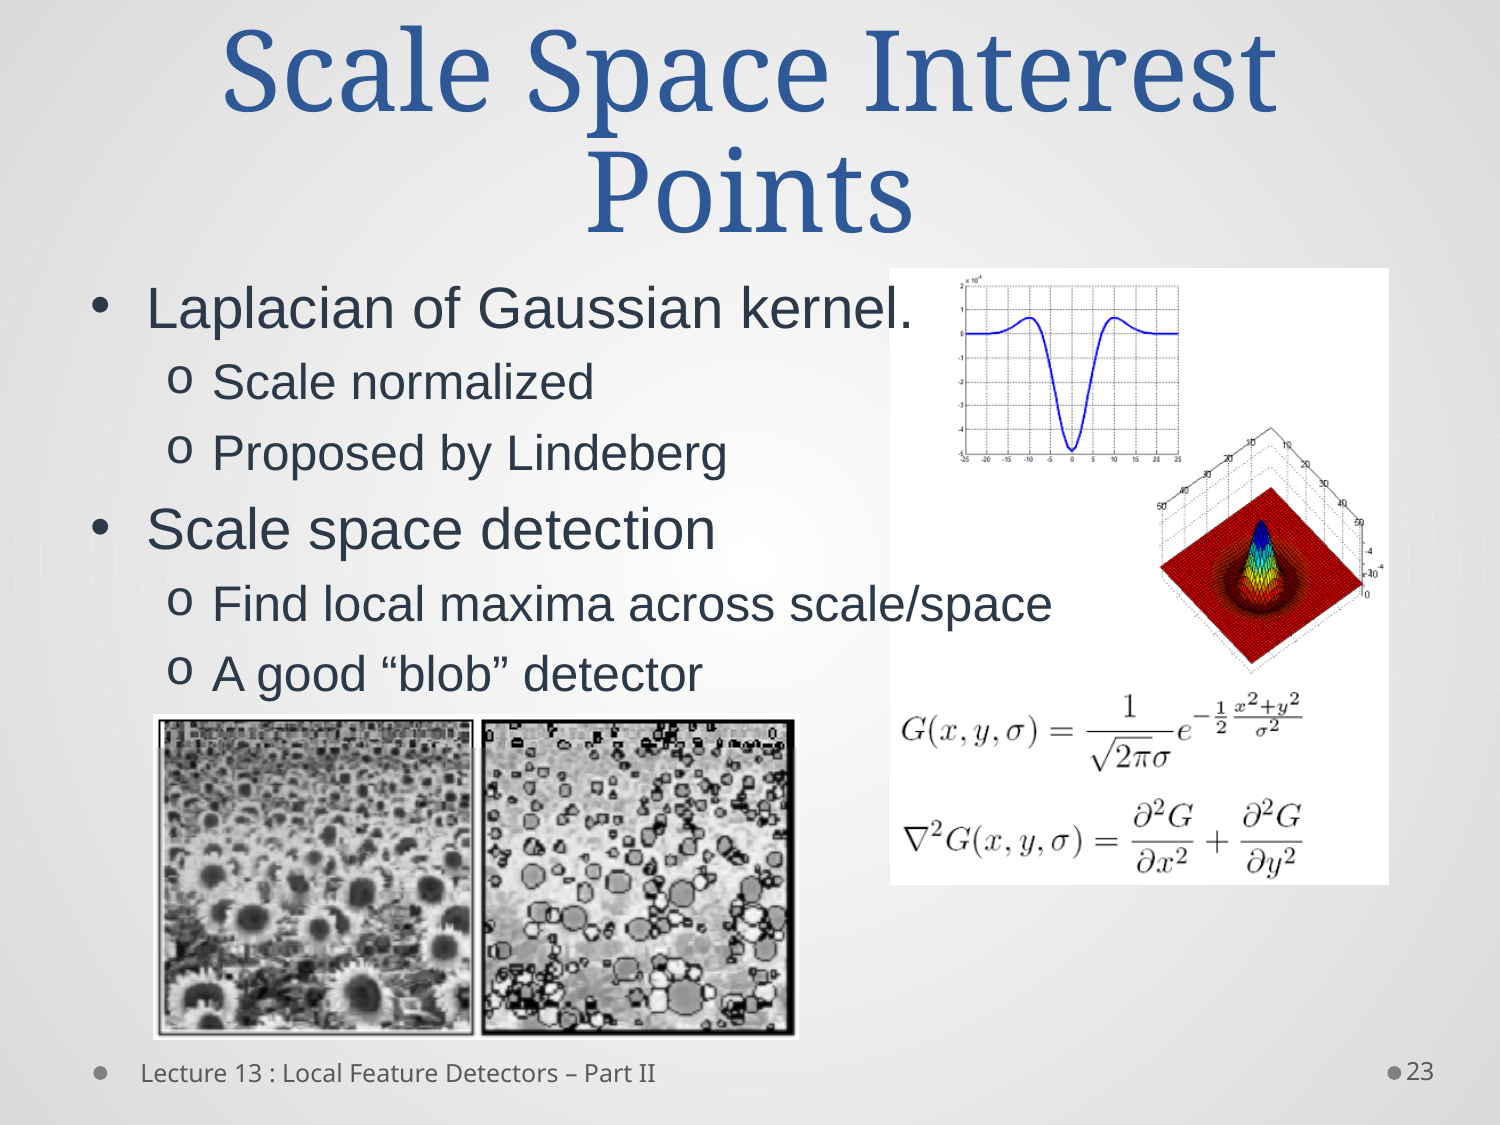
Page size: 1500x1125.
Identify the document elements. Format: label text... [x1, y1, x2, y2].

picture [890, 268, 1389, 885]
list Laplacian of Gaussian kernel. Scale normalized Proposed by Lindeberg Scale space detection Find local maxima across scale/space A good “blob” detector [74, 262, 1402, 1006]
title Scale Space Interest Points [75, 0, 1425, 263]
slide_number 23 [1401, 1042, 1494, 1103]
picture [152, 714, 799, 1040]
